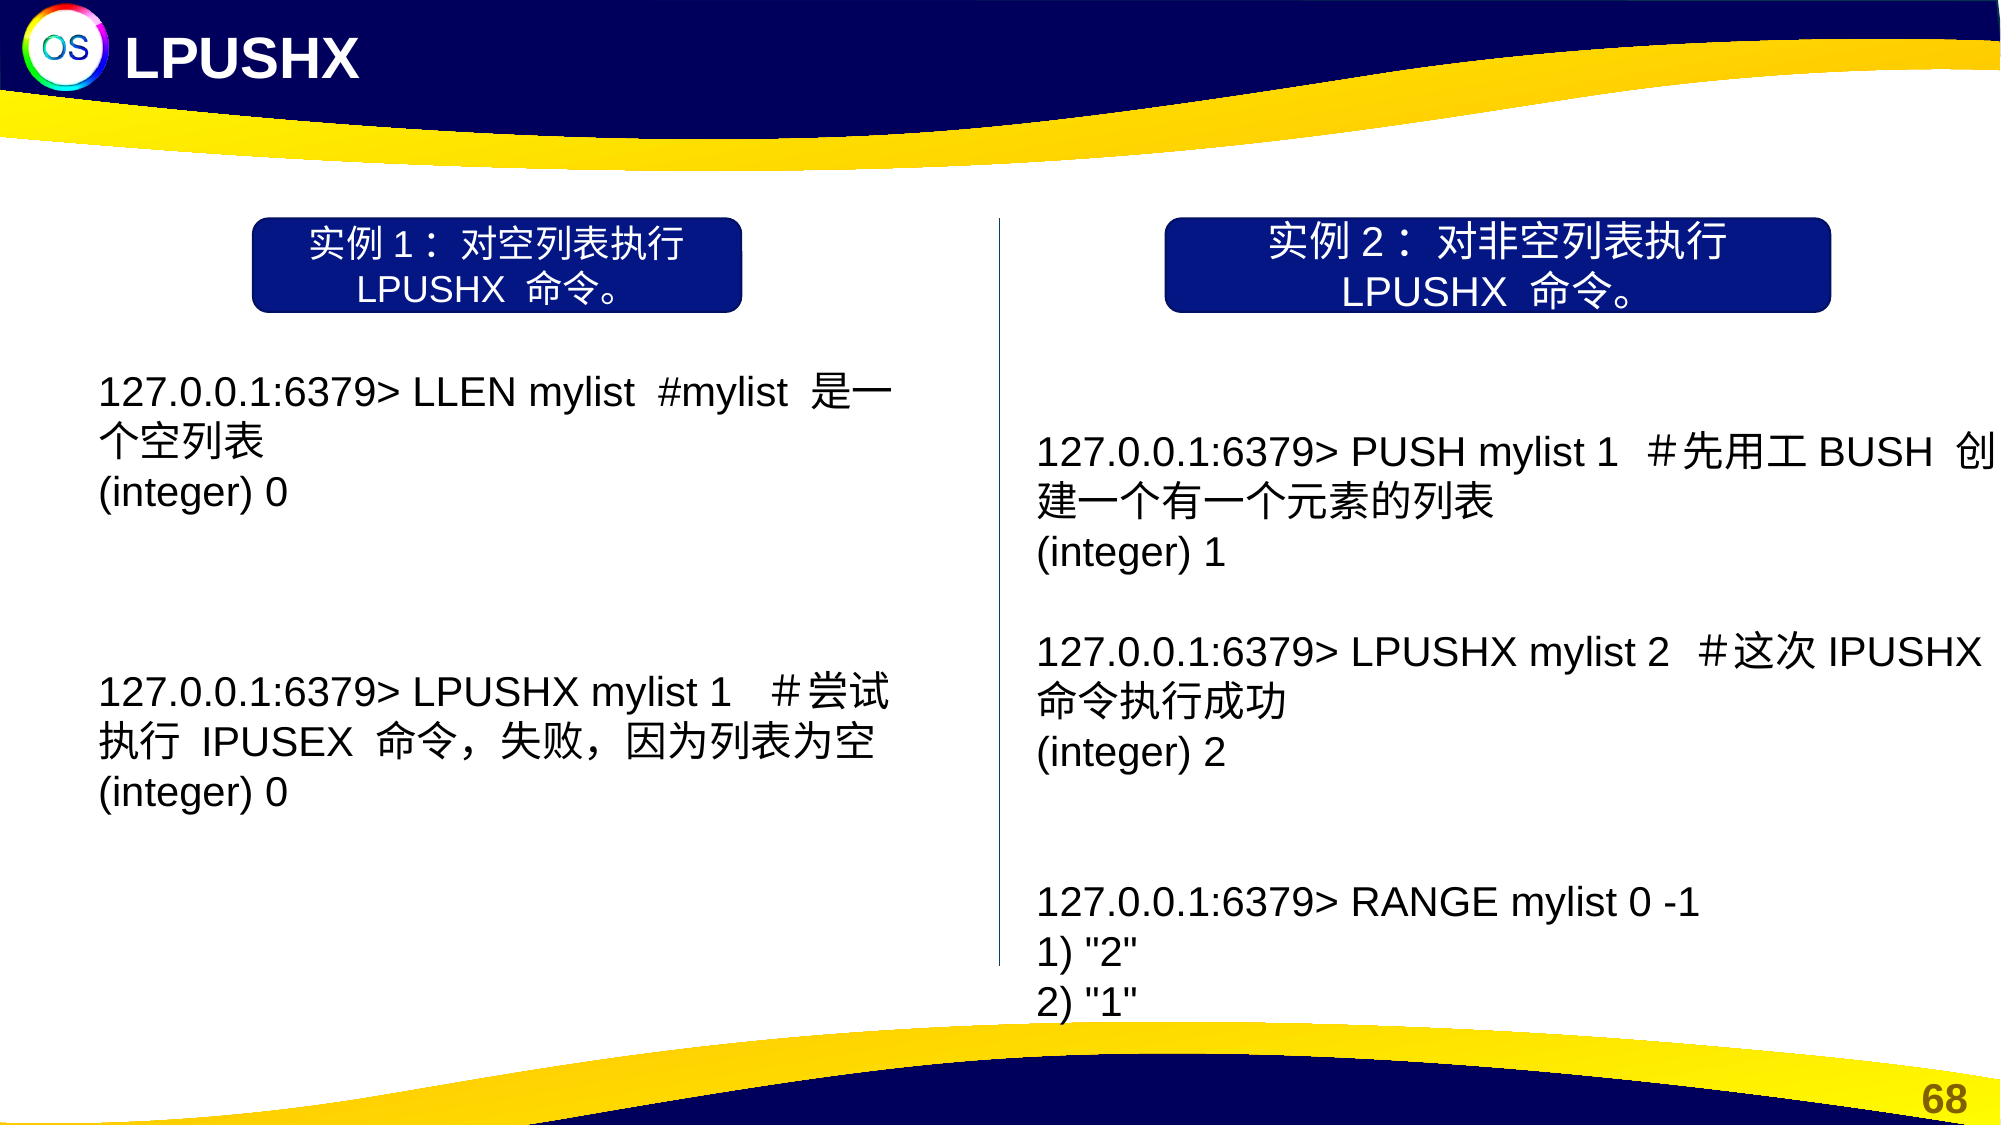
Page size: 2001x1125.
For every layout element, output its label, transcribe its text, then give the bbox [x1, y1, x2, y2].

text_box 127.0.0.1:6379> PUSH mylist 1 ＃先用工BUSH 创建一个有一个元素的列表 (integer) 1 127.0.0.1:6379> LPUSHX mylist 2 ＃这次IPUSHX 命令执行成功 (integer) 2 127.0.0.1:6379> RANGE mylist 0 -1 1) "2" 2) "1" [1021, 417, 2000, 1033]
text_box LPUSHX [109, 12, 1263, 98]
text_box 实例2：对非空列表执行 LPUSHX 命令。 [1164, 217, 1832, 313]
text_box 实例1：对空列表执行 LPUSHX 命令。 [251, 217, 743, 313]
text_box 127.0.0.1:6379> LLEN mylist #mylist 是一个空列表 (integer) 0 127.0.0.1:6379> LPUSHX mylist 1 ＃尝试执行 IPUSEX 命令，失败，因为列表为空 (integer) 0 [83, 356, 923, 822]
picture [22, 3, 109, 91]
